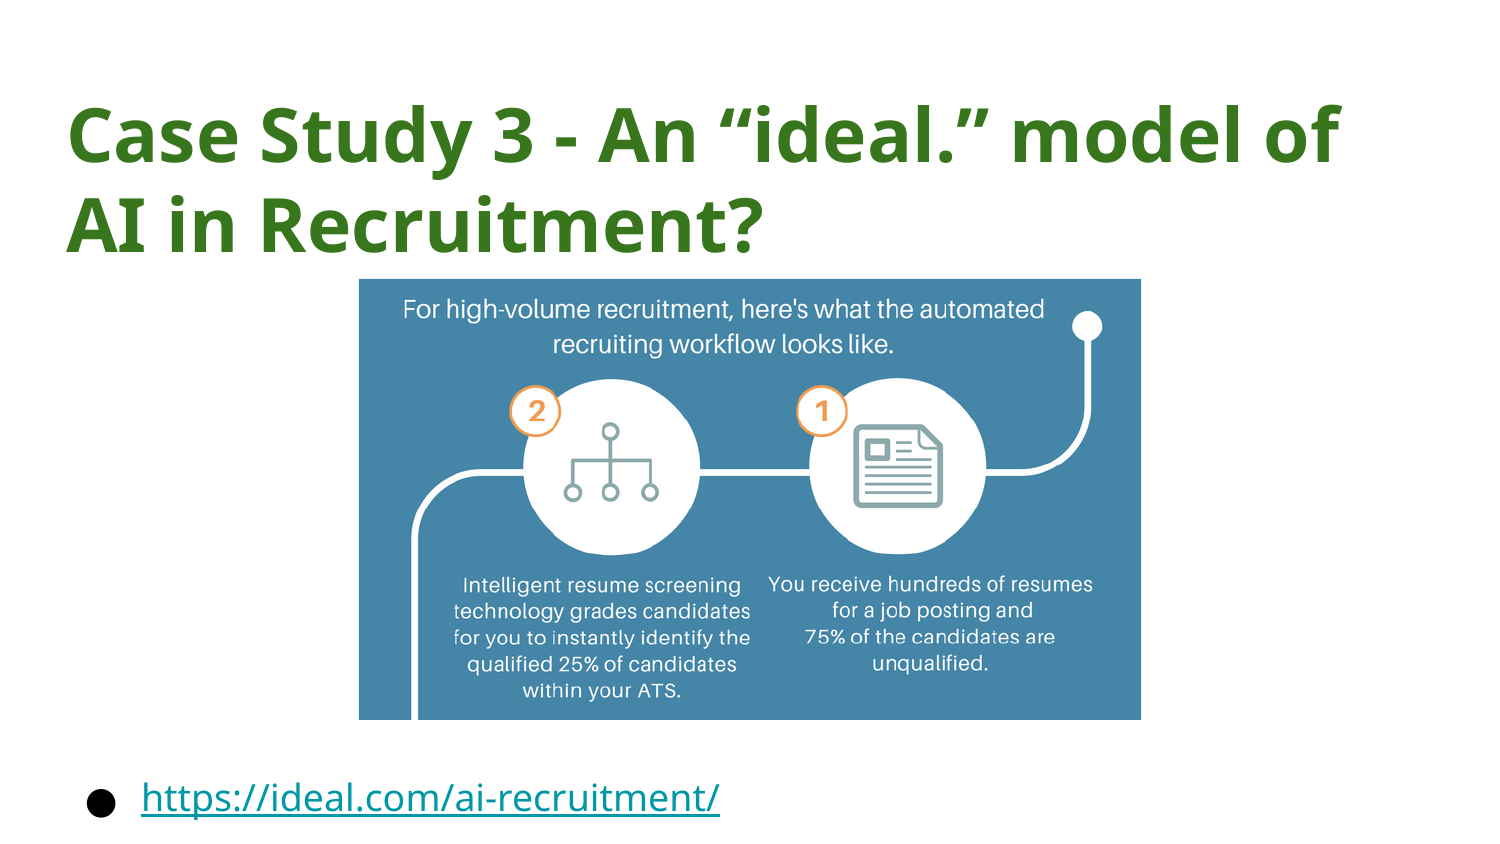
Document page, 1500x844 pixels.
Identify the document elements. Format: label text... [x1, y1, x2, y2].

title Case Study 3 - An “ideal.” model of AI in Recruitment? [51, 72, 1449, 167]
picture [358, 274, 1142, 720]
list https://ideal.com/ai-recruitment/ [51, 189, 1449, 844]
